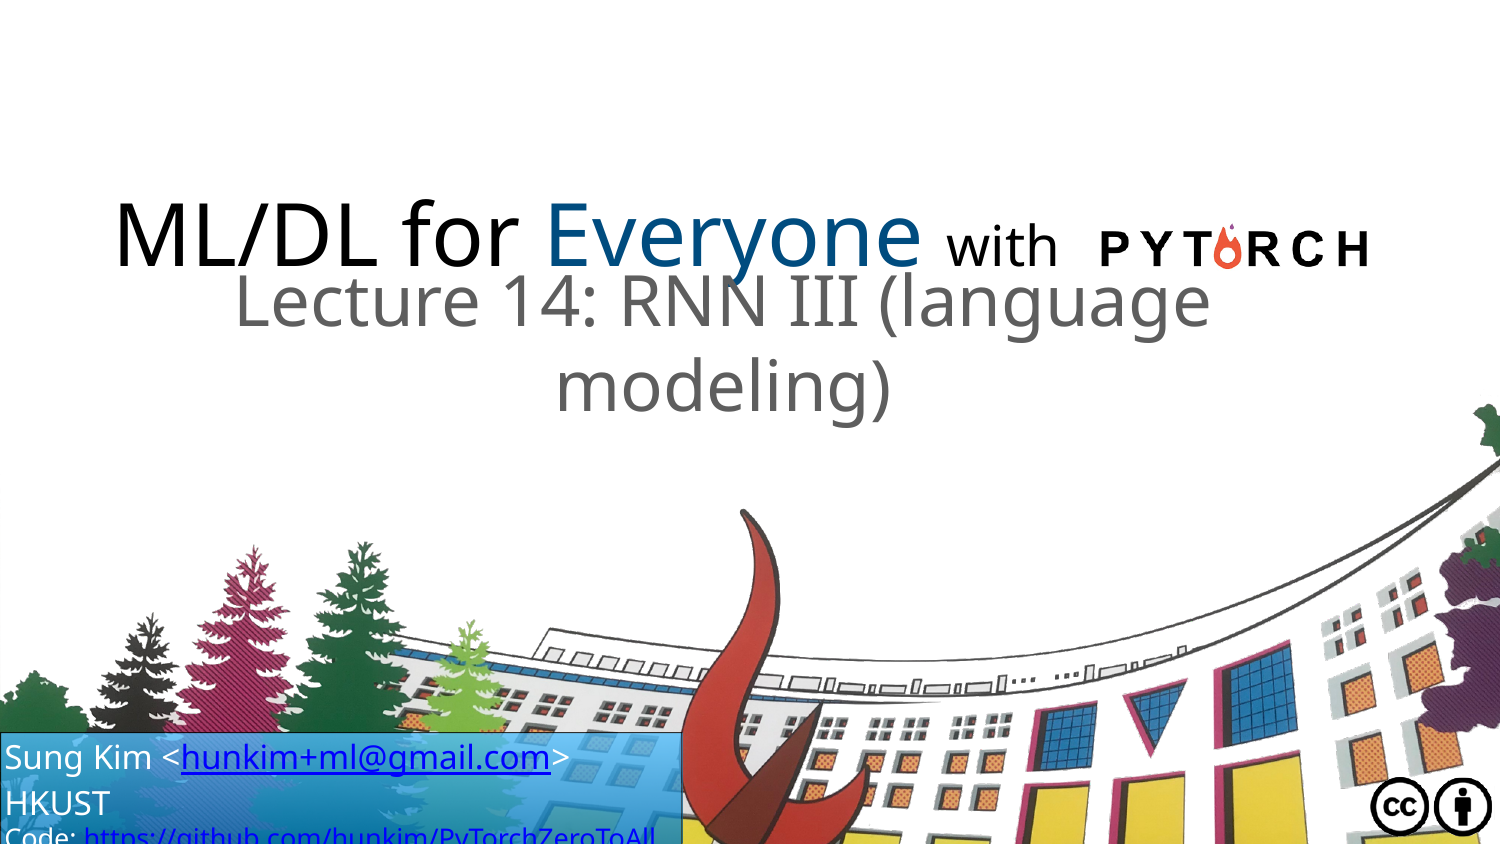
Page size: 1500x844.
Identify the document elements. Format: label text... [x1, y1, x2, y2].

title ML/DL for Everyone with [103, 2, 1109, 288]
picture [1068, 203, 1405, 295]
picture [0, 379, 1500, 844]
text_box Lecture 14: RNN III (language modeling) [75, 294, 1371, 377]
picture [312, 834, 319, 844]
